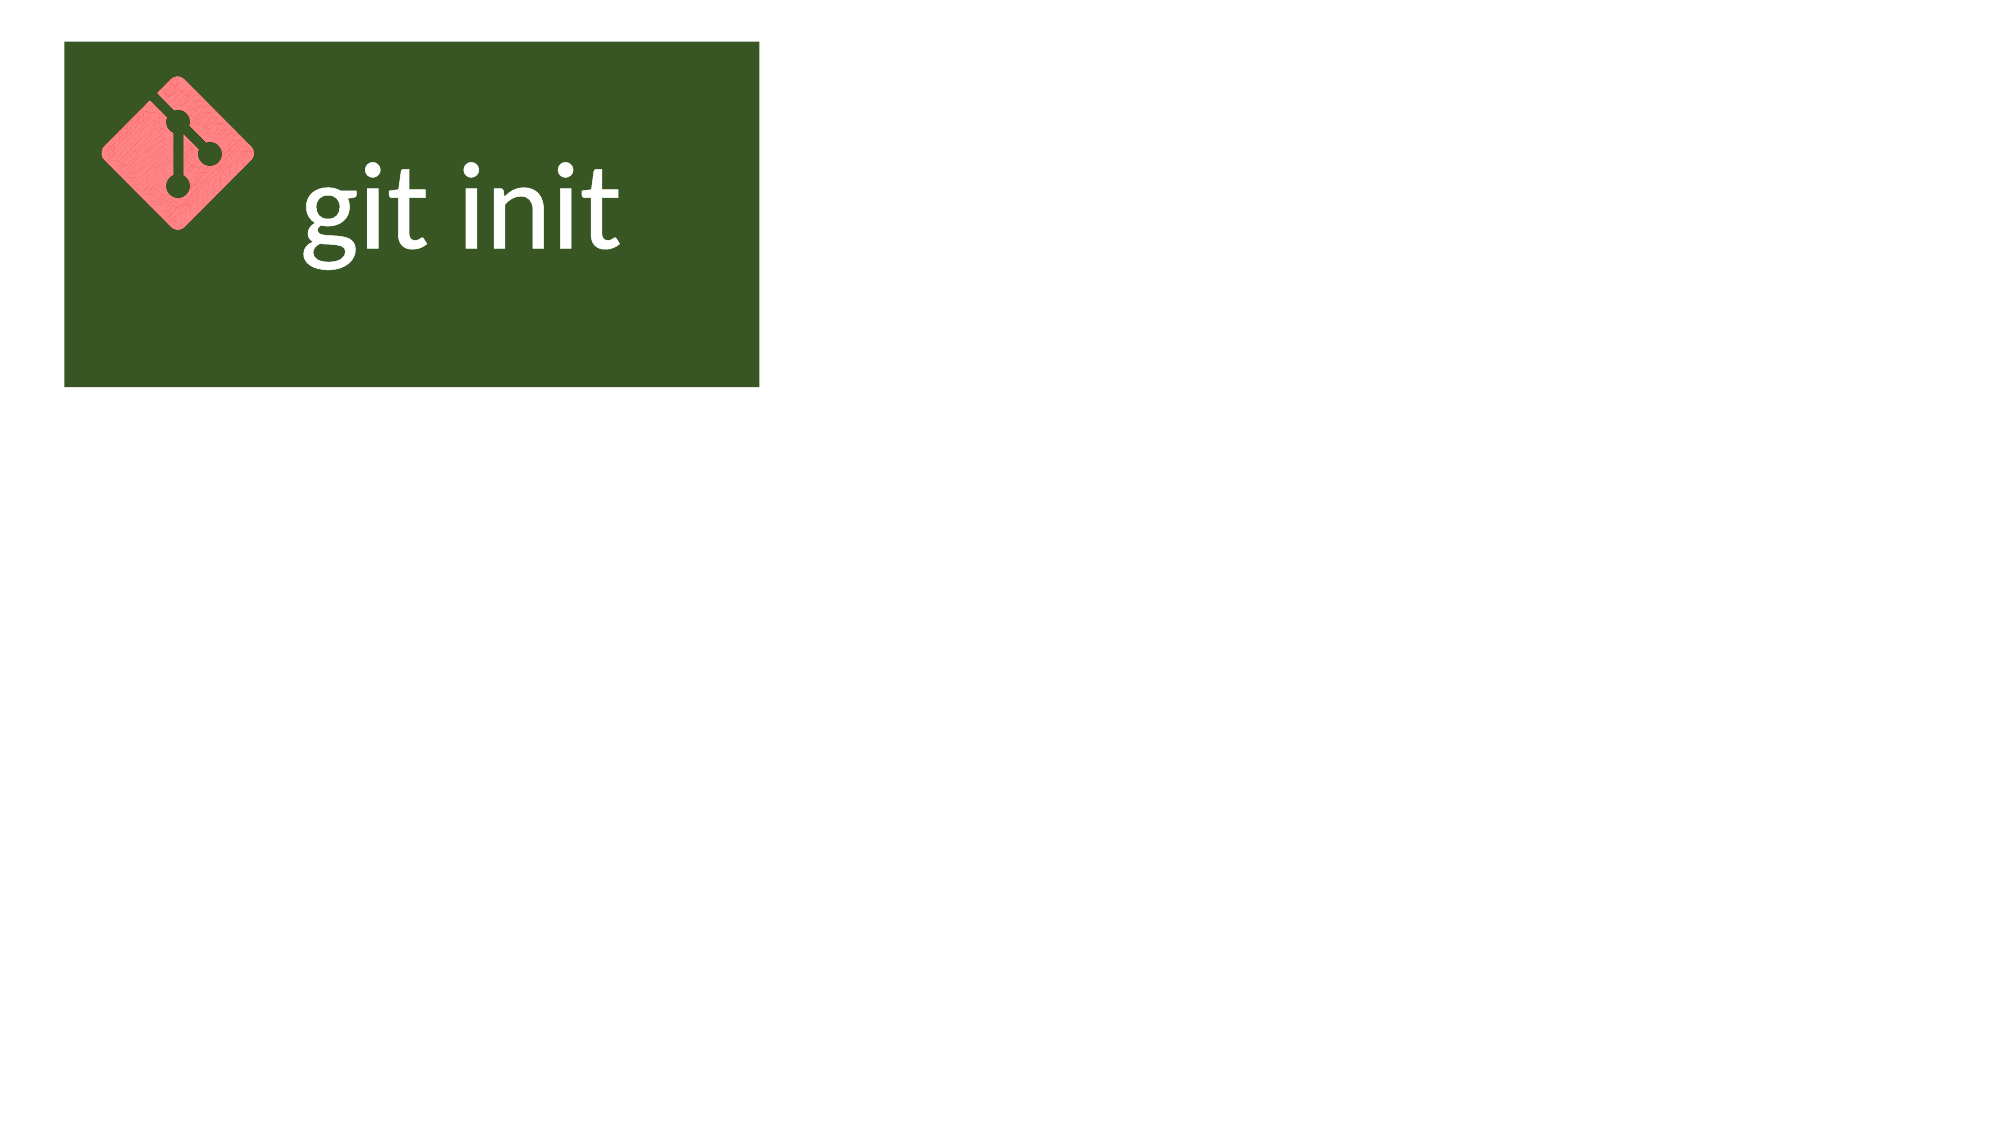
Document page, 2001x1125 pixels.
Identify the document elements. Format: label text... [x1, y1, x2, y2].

text_box git init [284, 115, 808, 281]
picture [101, 76, 270, 230]
text_box [63, 41, 760, 388]
